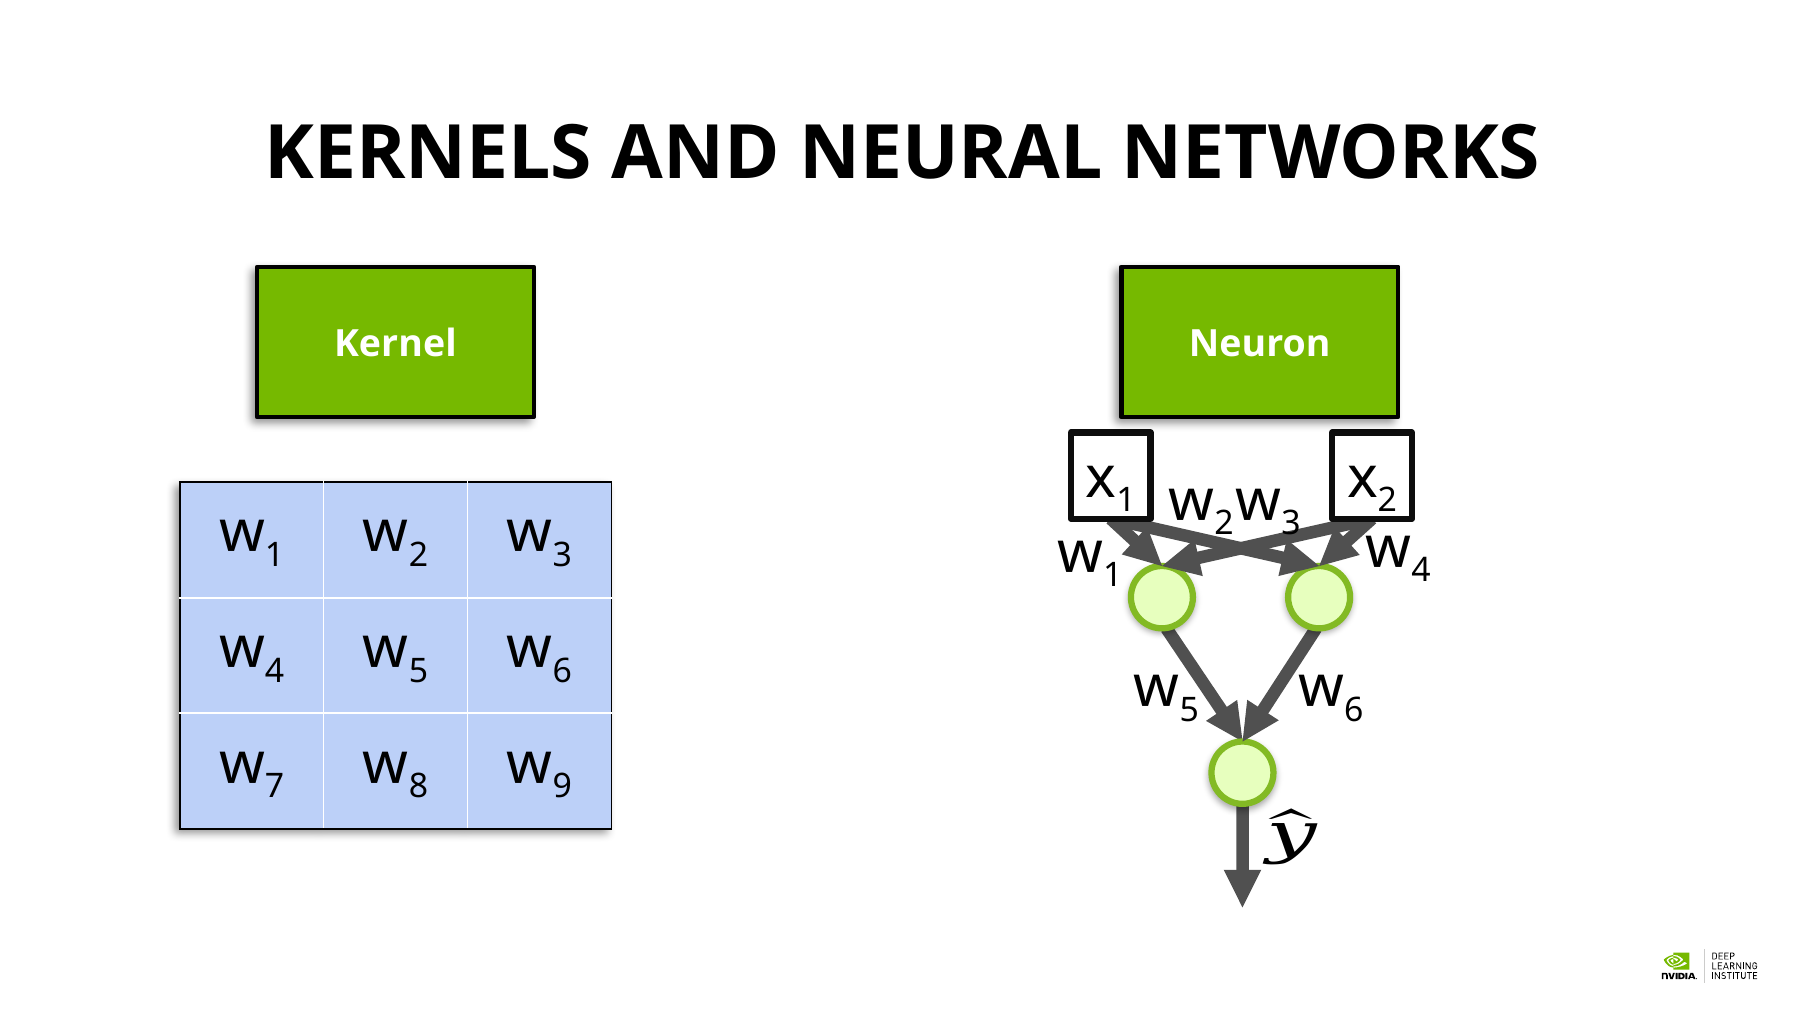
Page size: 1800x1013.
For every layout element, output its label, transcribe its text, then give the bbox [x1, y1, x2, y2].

text_box Neuron [1119, 265, 1400, 419]
table_cell w6 [468, 599, 611, 712]
table_header w3 [468, 483, 611, 597]
table_cell w8 [324, 714, 467, 828]
text_box Kernel [255, 265, 536, 419]
table_cell w5 [324, 599, 467, 712]
table_header w2 [324, 483, 467, 597]
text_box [1051, 444, 1436, 908]
table_cell w4 [181, 599, 323, 712]
table_header w1 [181, 483, 323, 597]
title Kernels and Neural Networks [84, 104, 1722, 203]
table_cell w9 [468, 714, 611, 828]
table_cell w7 [181, 714, 323, 828]
